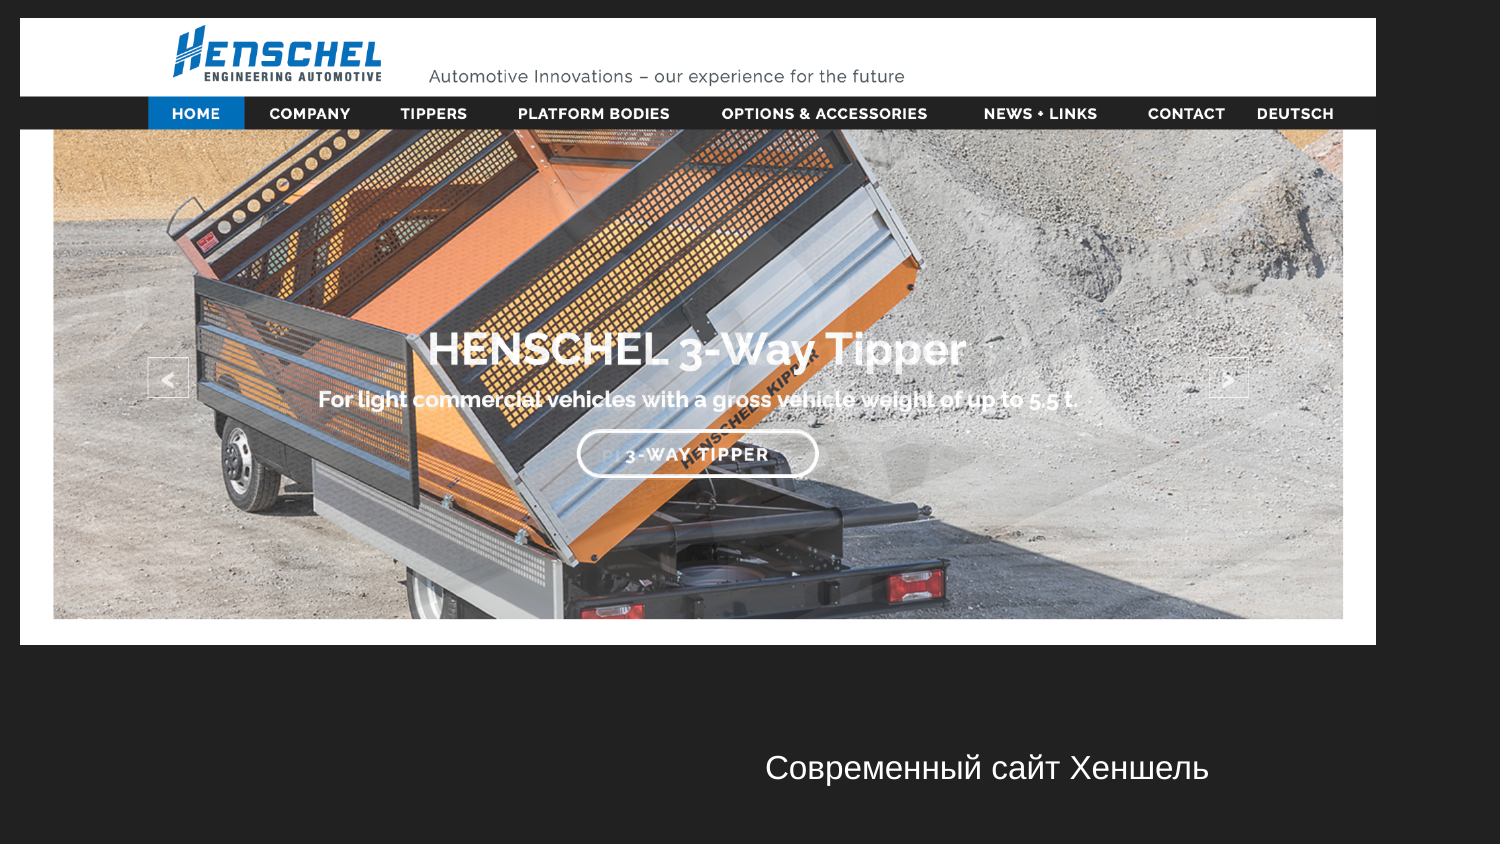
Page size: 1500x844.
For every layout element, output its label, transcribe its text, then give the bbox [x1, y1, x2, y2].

text_box Современный сайт Хеншель [750, 730, 1461, 825]
picture [20, 17, 1377, 646]
